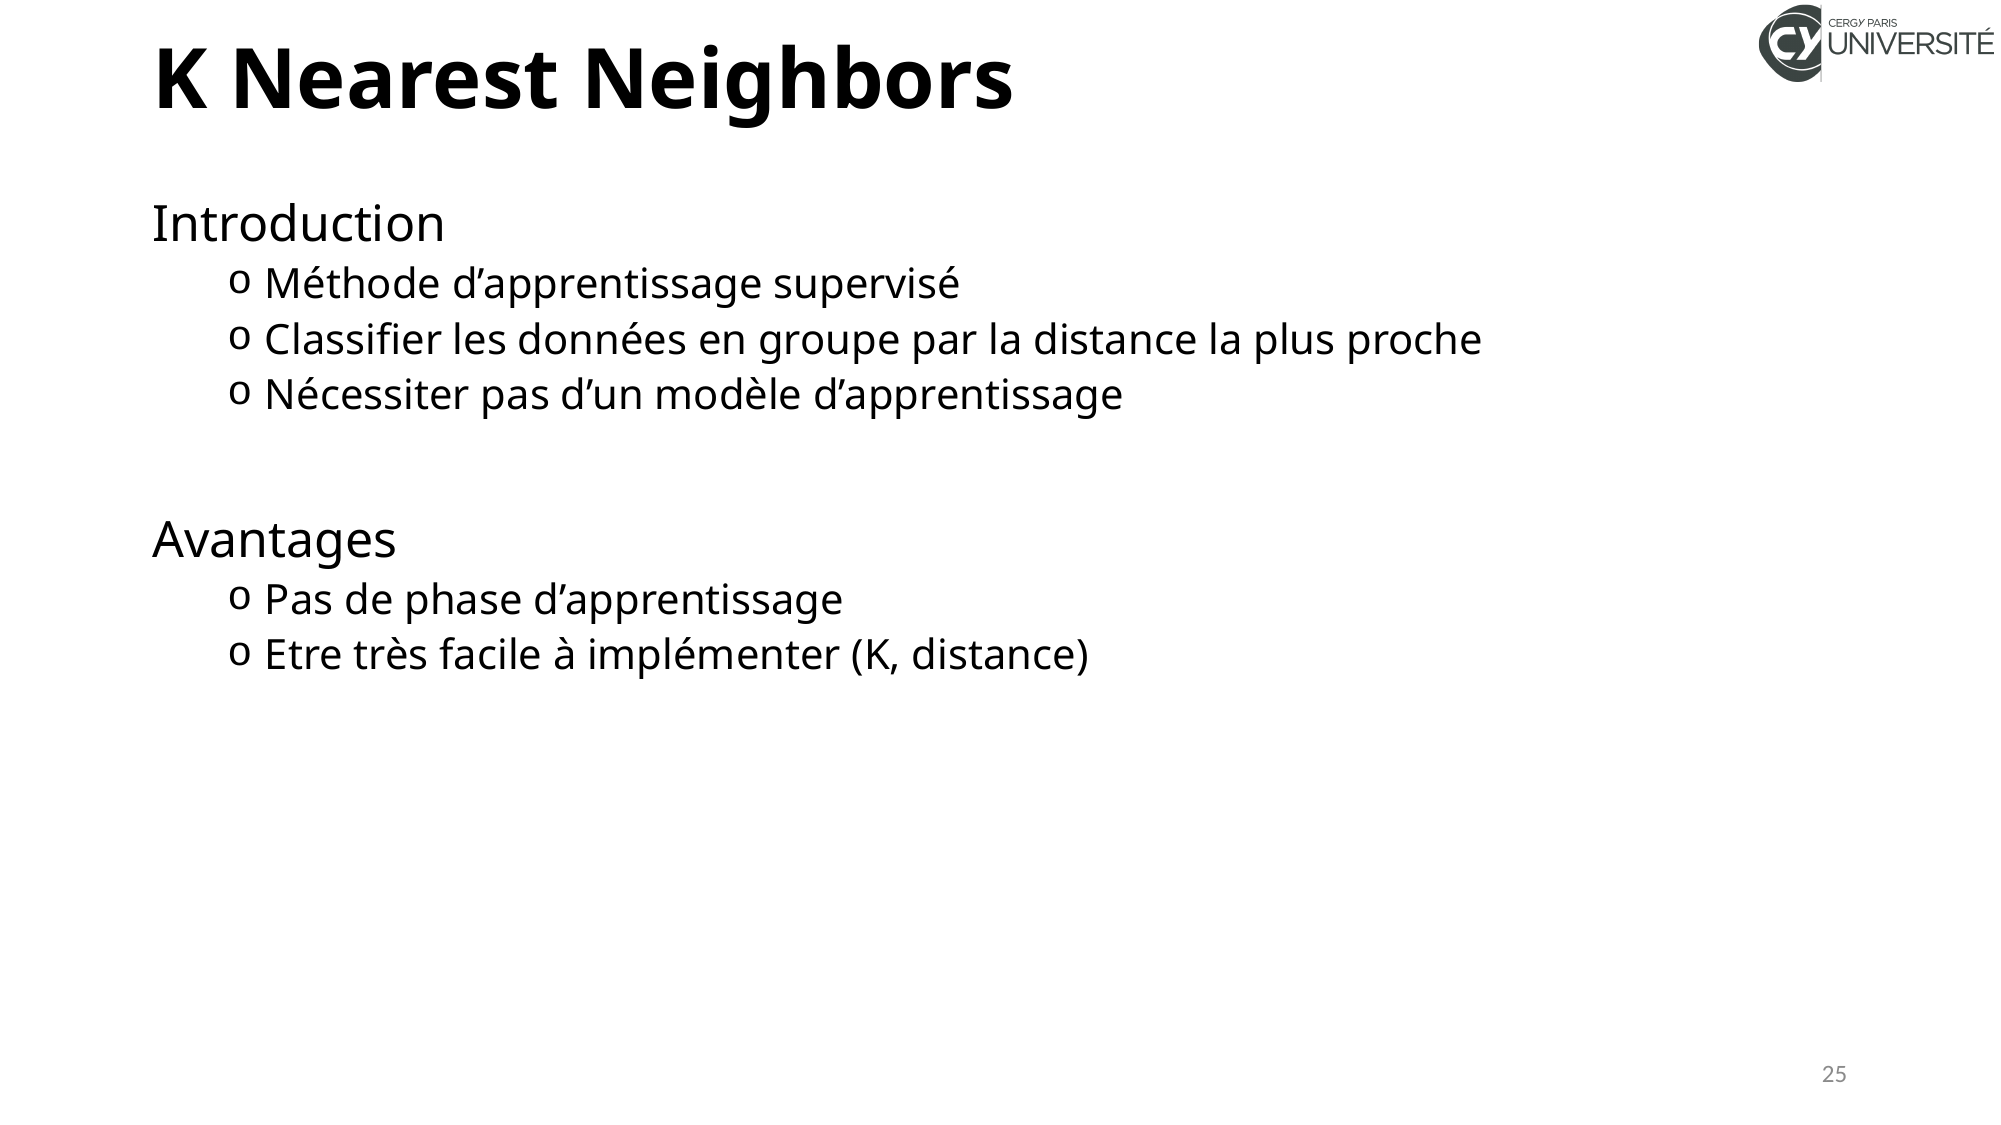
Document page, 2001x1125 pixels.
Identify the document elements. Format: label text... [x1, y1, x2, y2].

picture [1863, 3, 1994, 82]
slide_number 25 [1412, 1042, 1863, 1103]
title K Nearest Neighbors [137, 0, 1863, 190]
list Introduction Méthode d’apprentissage supervisé Classifier les données en groupe par la distance la plus proche Nécessiter pas d’un modèle d’apprentissage Avantages Pas de phase d’apprentissage Etre très facile à implémenter (K, distance) [137, 190, 1863, 905]
